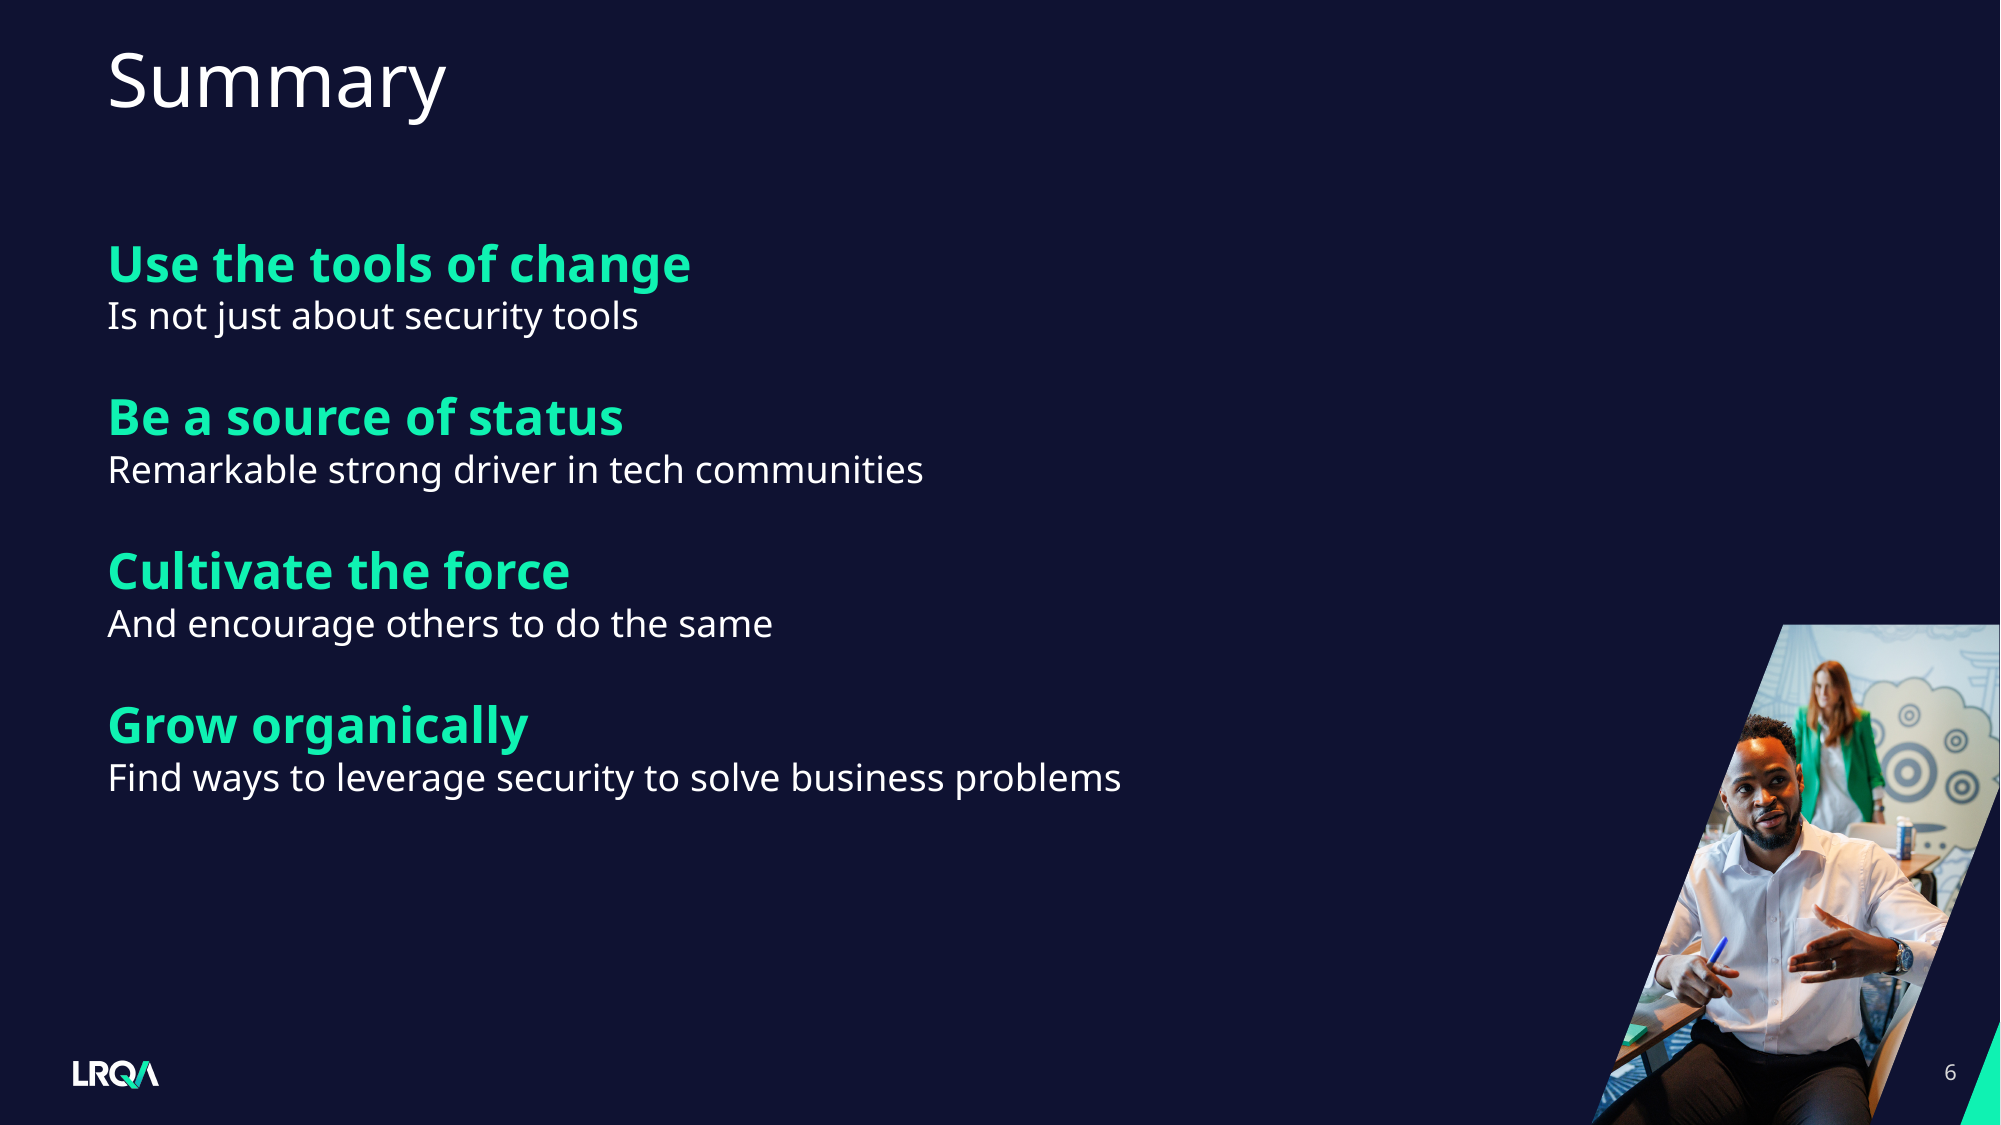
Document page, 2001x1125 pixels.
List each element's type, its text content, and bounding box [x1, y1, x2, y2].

text_box [350, 146, 1957, 514]
text_box [18, 536, 1807, 1074]
title Summary [107, 35, 1471, 151]
picture [48, 1074, 181, 1114]
text_box Use the tools of change Is not just about security tools [107, 214, 1803, 367]
text_box Grow organically Find ways to leverage security to solve business problems [107, 676, 1471, 844]
text_box Cultivate the force And encourage others to do the same [107, 536, 225, 676]
picture [1591, 624, 2000, 1125]
text_box Be a source of status Remarkable strong driver in tech communities [107, 367, 1815, 536]
